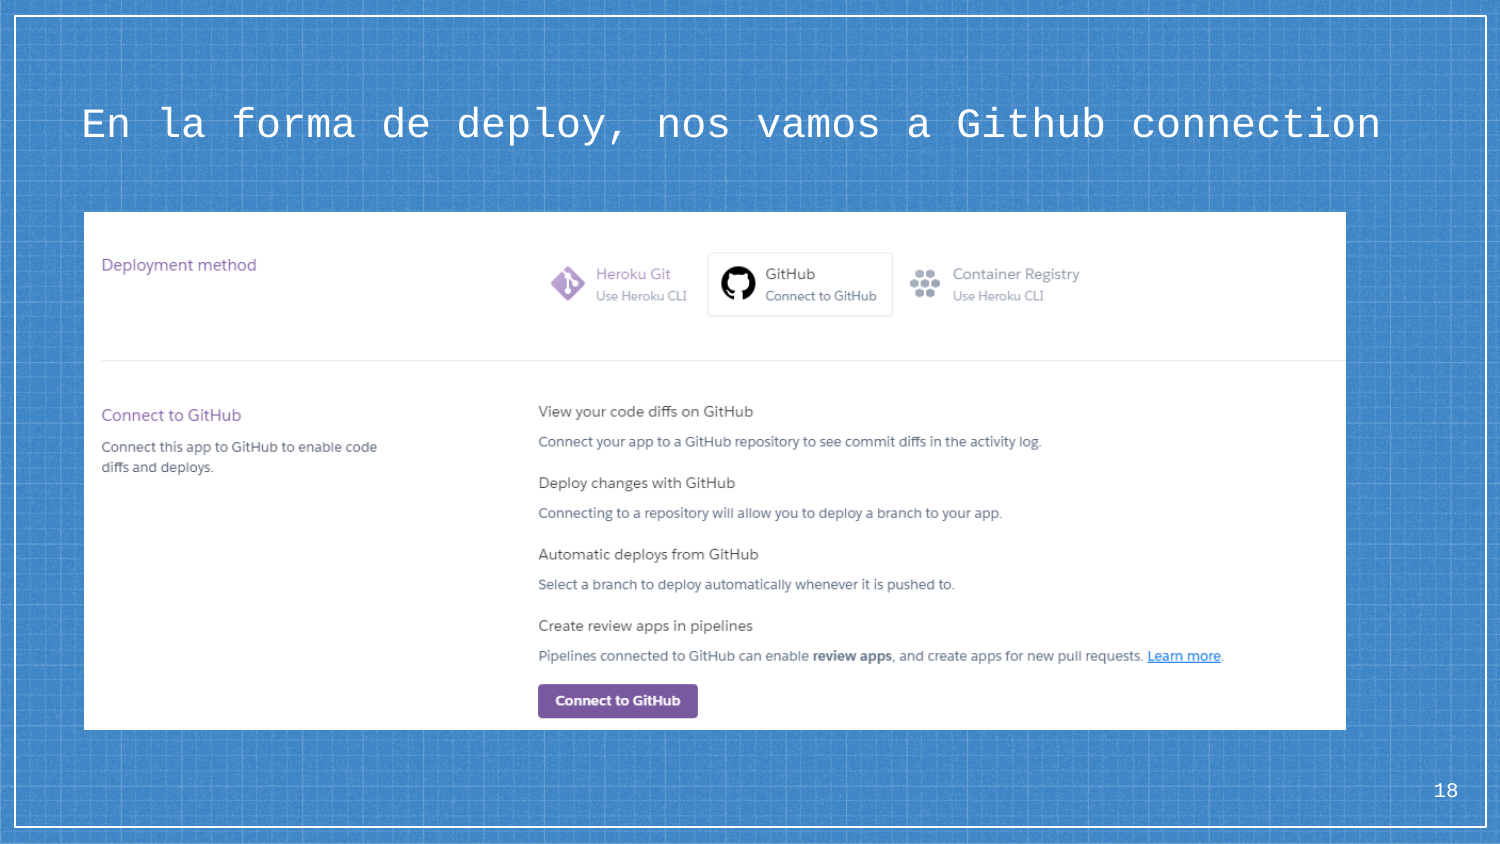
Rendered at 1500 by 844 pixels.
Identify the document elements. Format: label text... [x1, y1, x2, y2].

slide_number 18 [1398, 761, 1474, 810]
picture [0, 0, 1500, 844]
title En la forma de deploy, nos vamos a Github connection [66, 81, 1417, 149]
